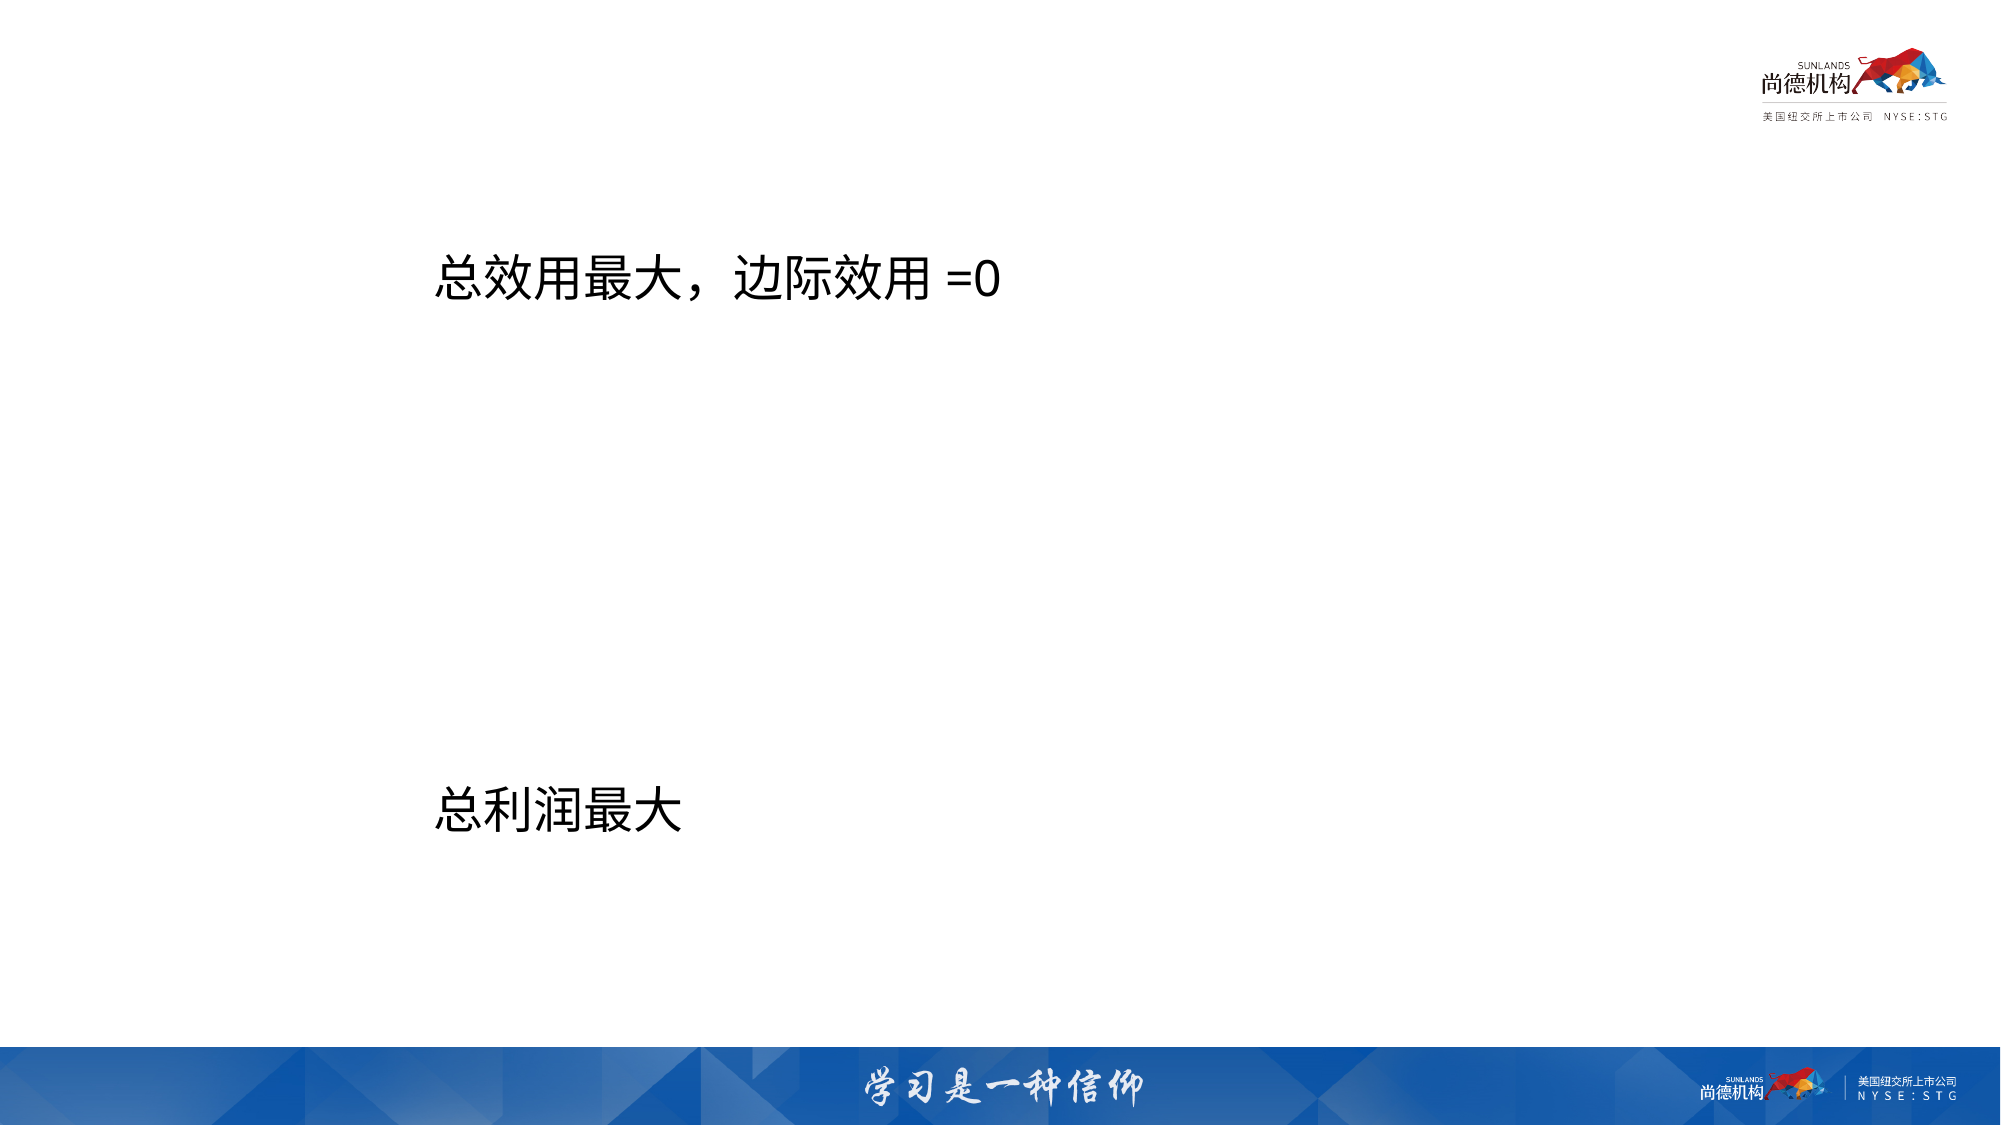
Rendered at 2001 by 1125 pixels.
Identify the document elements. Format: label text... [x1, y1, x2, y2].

text_box 总效用最大，边际效用=0 [418, 209, 1018, 314]
picture [1720, 19, 1989, 150]
picture [0, 1047, 2001, 1125]
text_box 总利润最大，边际利润=0 [418, 741, 1018, 847]
